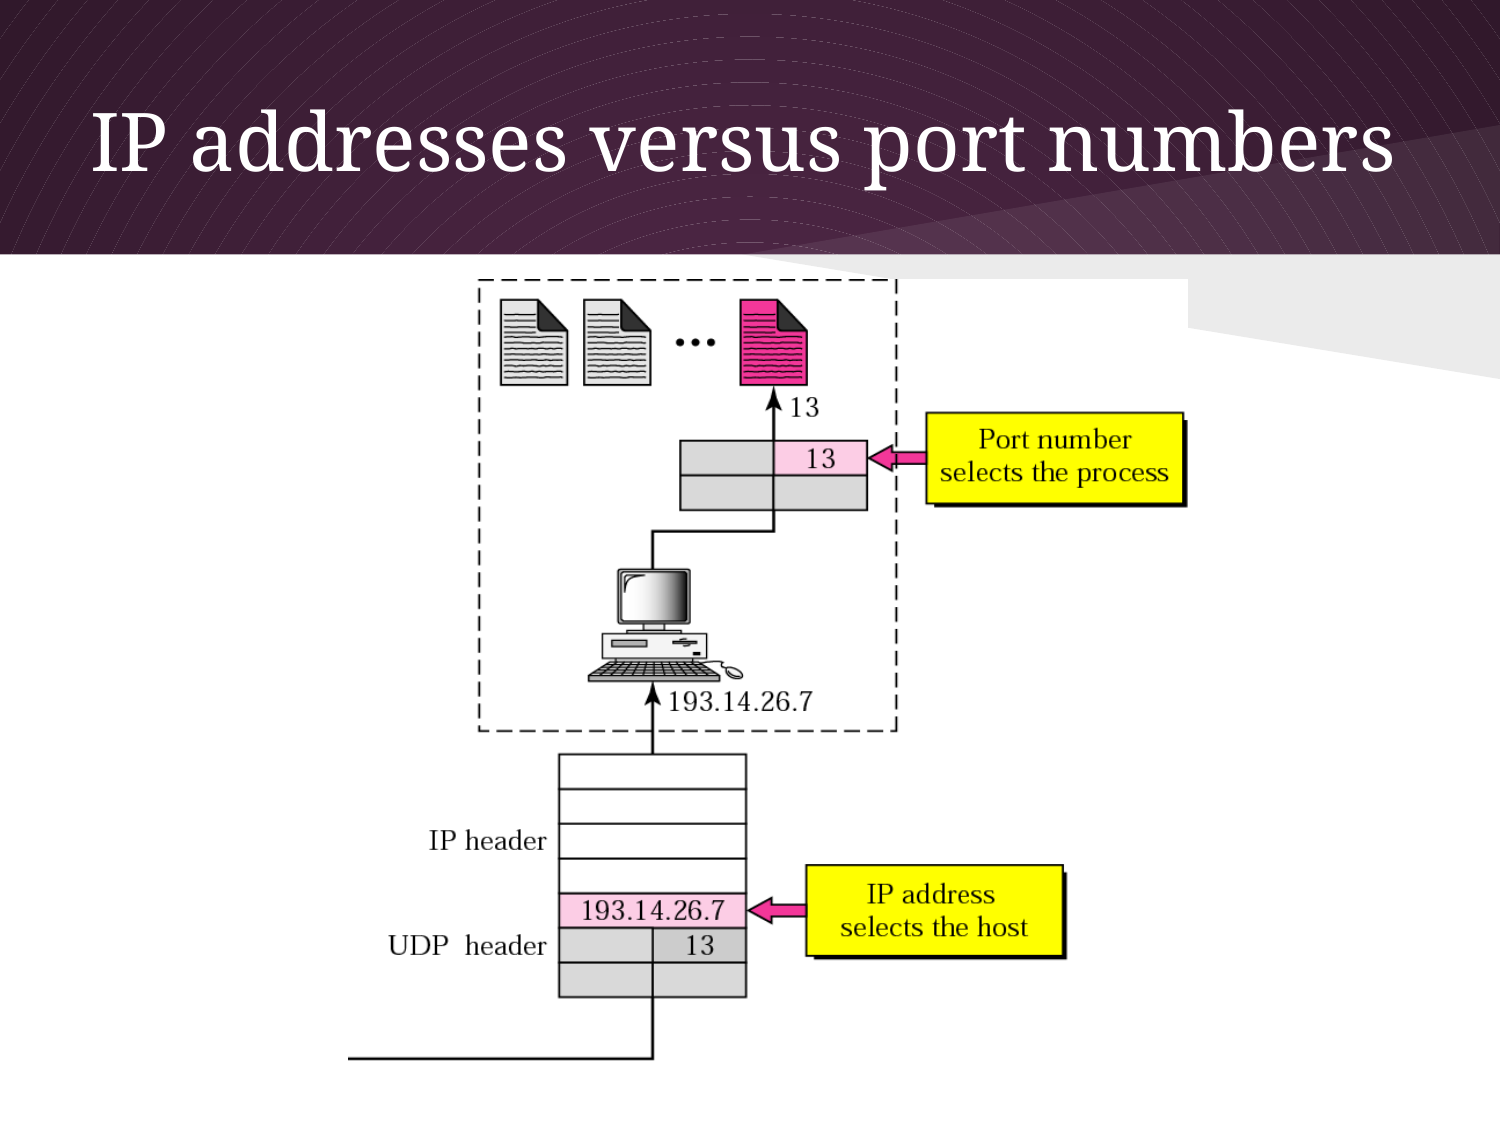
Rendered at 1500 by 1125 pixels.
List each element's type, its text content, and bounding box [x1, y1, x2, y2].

picture [348, 278, 1188, 1062]
title IP addresses versus port numbers [75, 45, 1425, 233]
